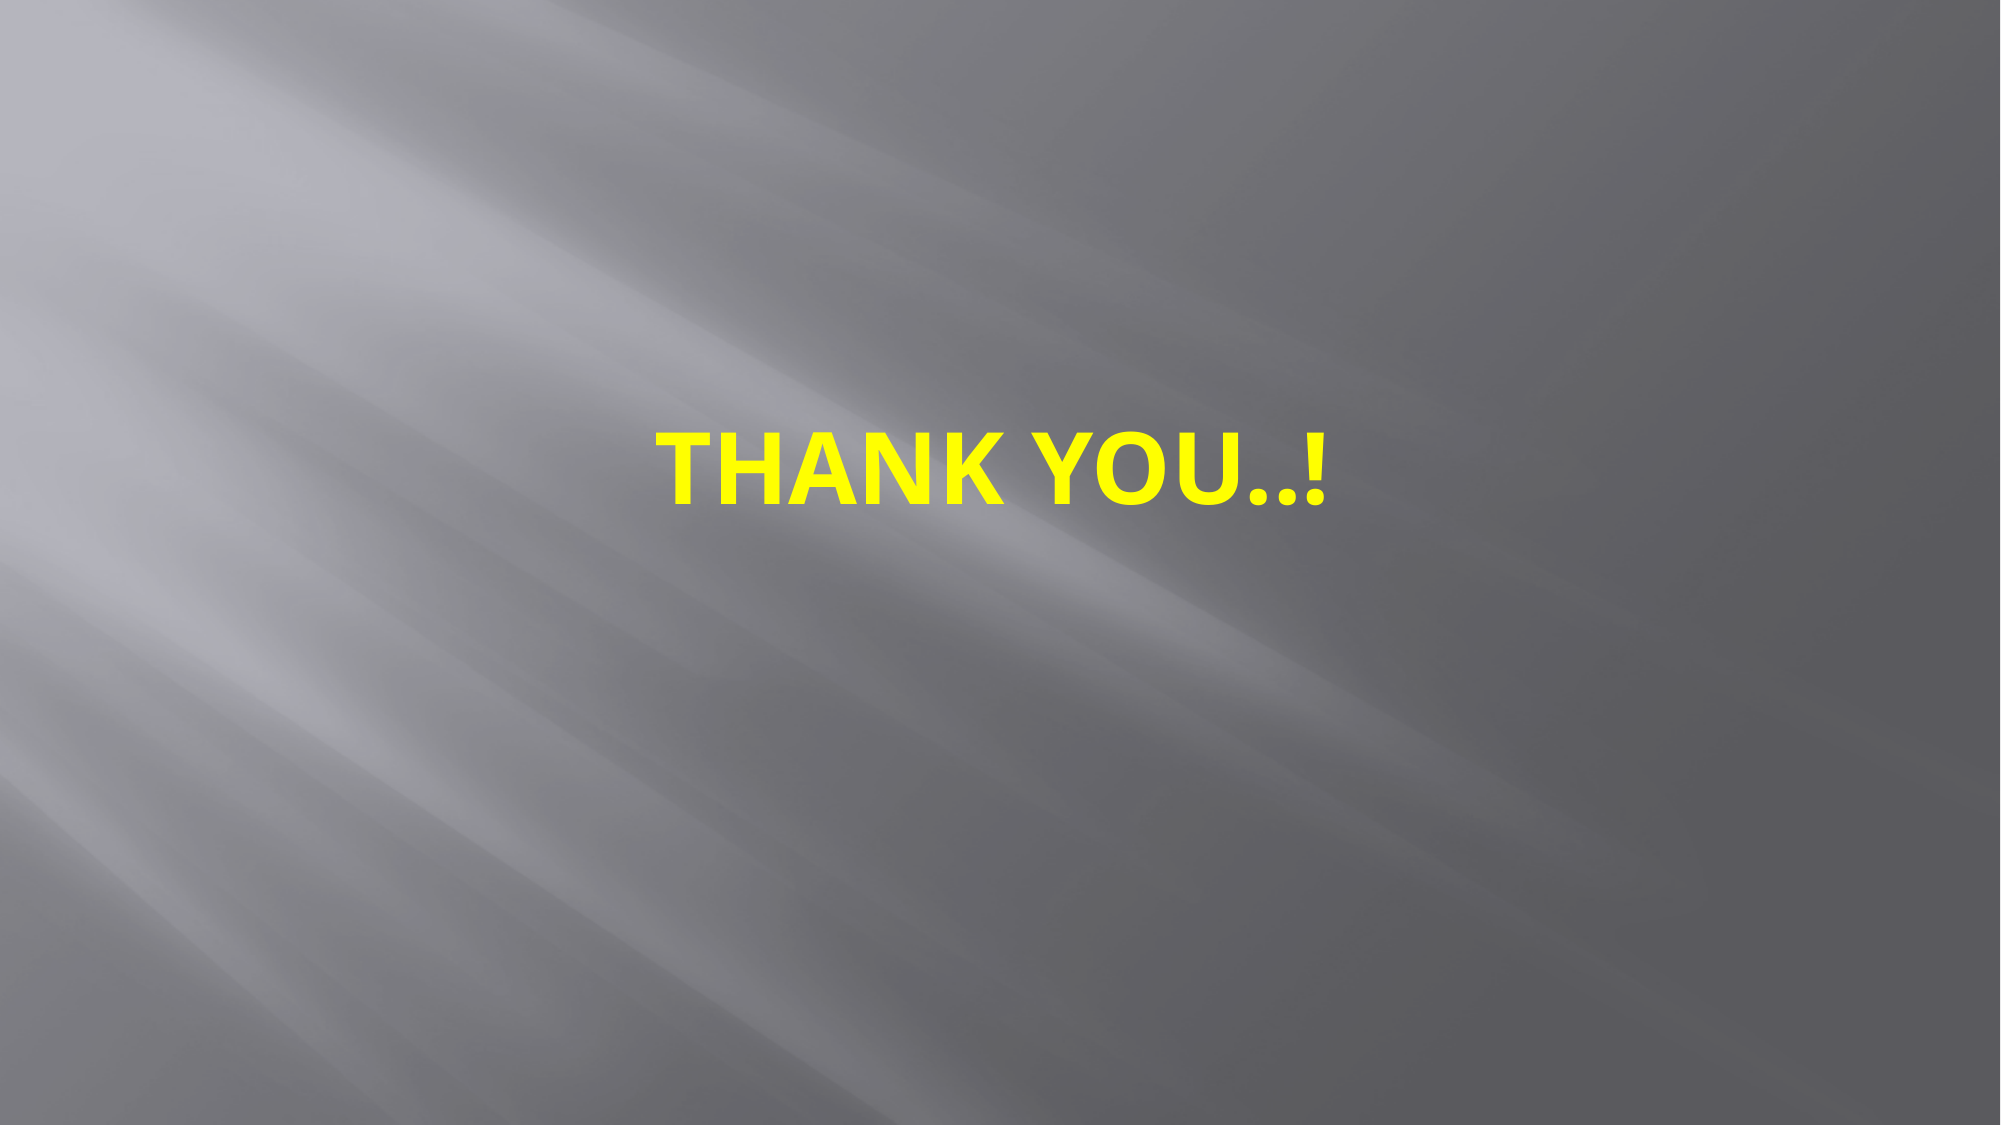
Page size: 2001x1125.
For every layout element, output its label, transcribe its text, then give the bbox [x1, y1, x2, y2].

title Thank You..! [92, 224, 1893, 525]
